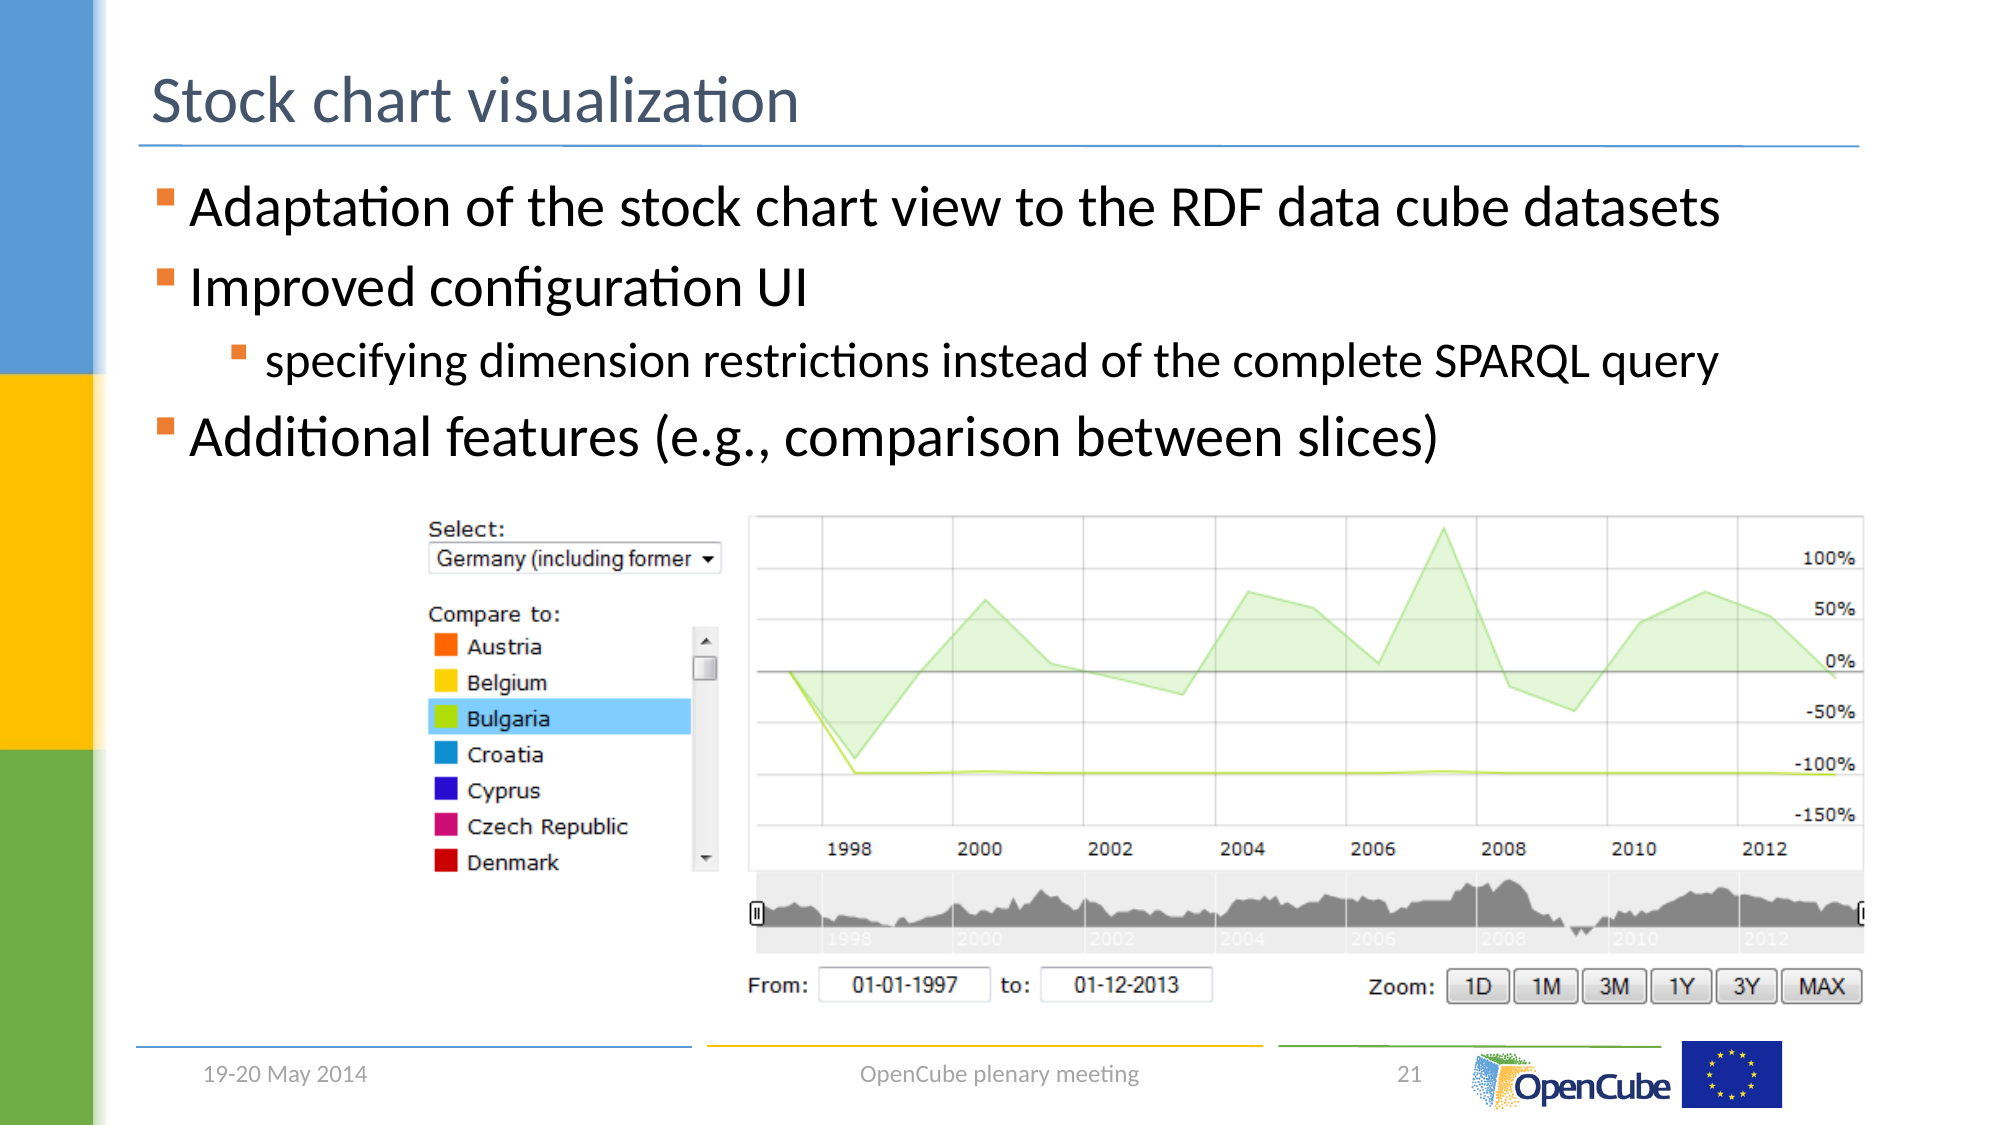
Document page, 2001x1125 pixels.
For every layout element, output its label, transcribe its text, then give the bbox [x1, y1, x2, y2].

footer OpenCube plenary meeting [762, 1042, 1238, 1103]
list Adaptation of the stock chart view to the RDF data cube datasets Improved configuration UI specifying dimension restrictions instead of the complete SPARQL query Additional features (e.g., comparison between slices) [137, 168, 1863, 1014]
title Stock chart visualization [136, 24, 1865, 143]
picture [0, 0, 2001, 1125]
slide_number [187, 1042, 656, 1103]
slide_number 21 [1325, 1042, 1438, 1103]
